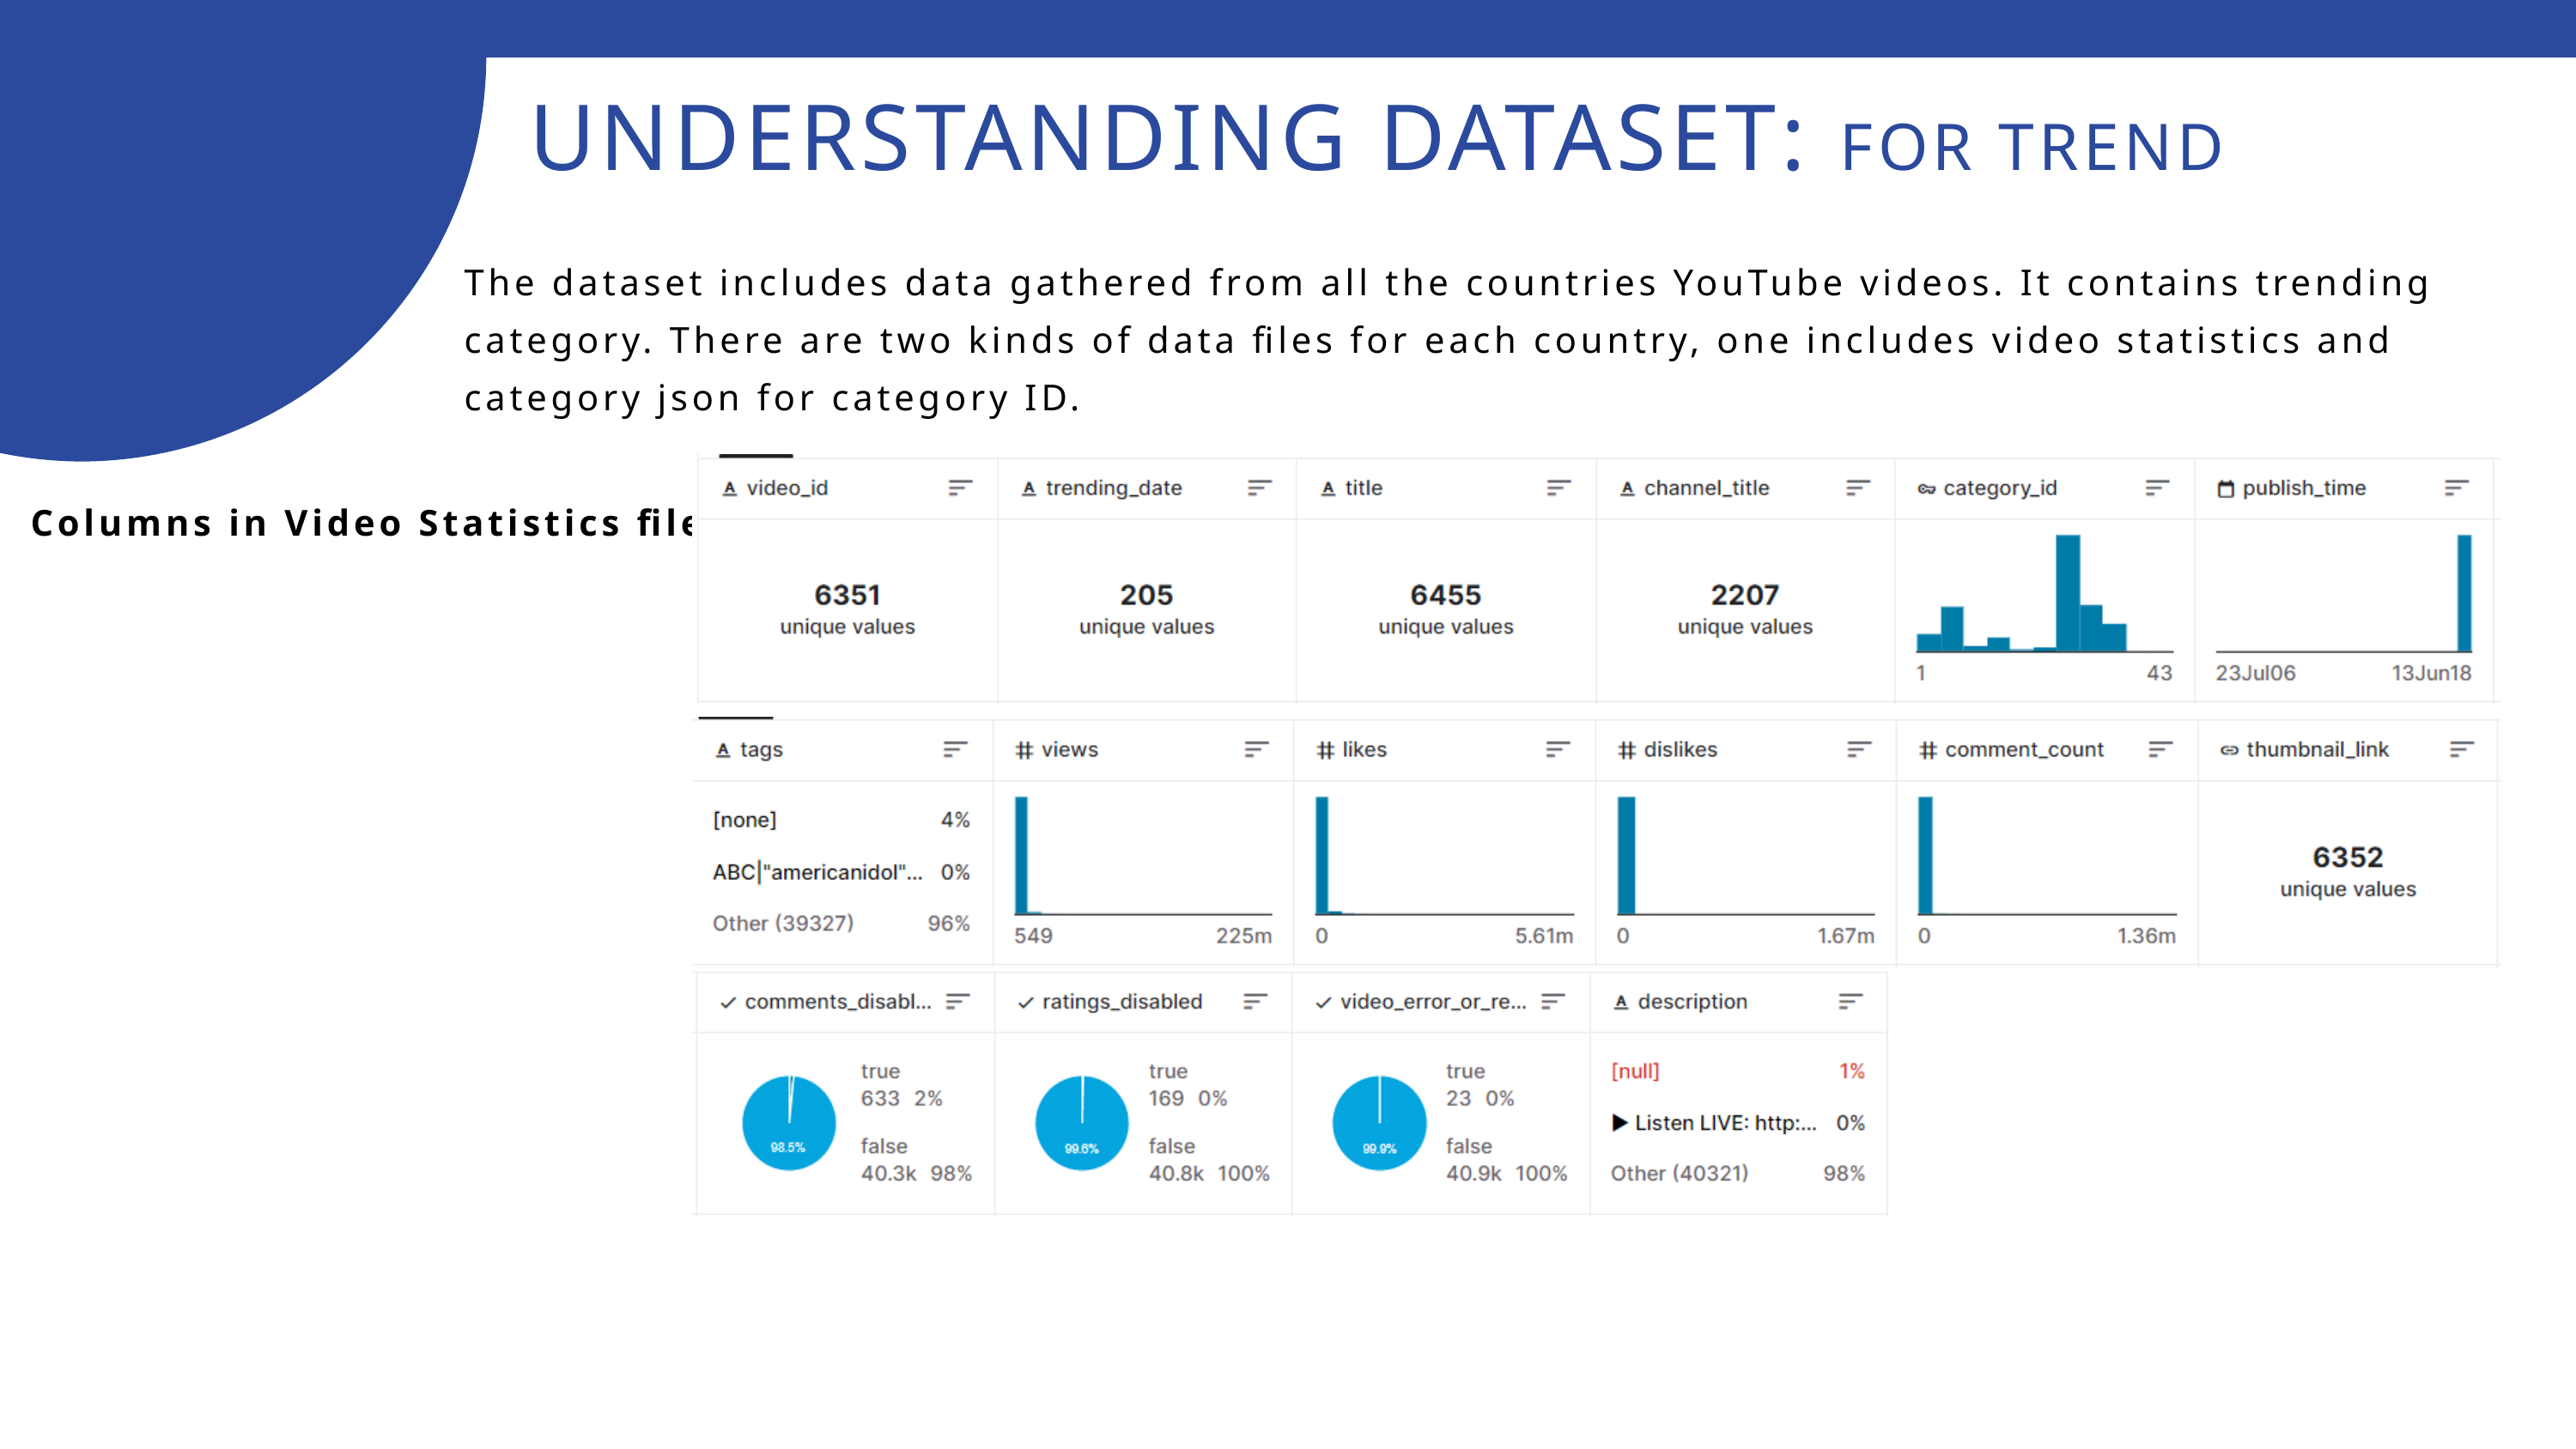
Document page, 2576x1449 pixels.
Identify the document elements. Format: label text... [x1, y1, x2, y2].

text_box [470, 0, 2576, 58]
picture [691, 717, 2501, 1216]
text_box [0, 0, 489, 462]
picture [691, 454, 2501, 705]
text_box Columns in Video Statistics file: [17, 479, 688, 550]
text_box The dataset includes data gathered from all the countries YouTube videos. It contains trending category. There are two kinds of data files for each country, one includes video statistics and category json for category ID. [492, 239, 2557, 425]
text_box UNDERSTANDING DATASET: FOR TREND [529, 93, 2532, 189]
